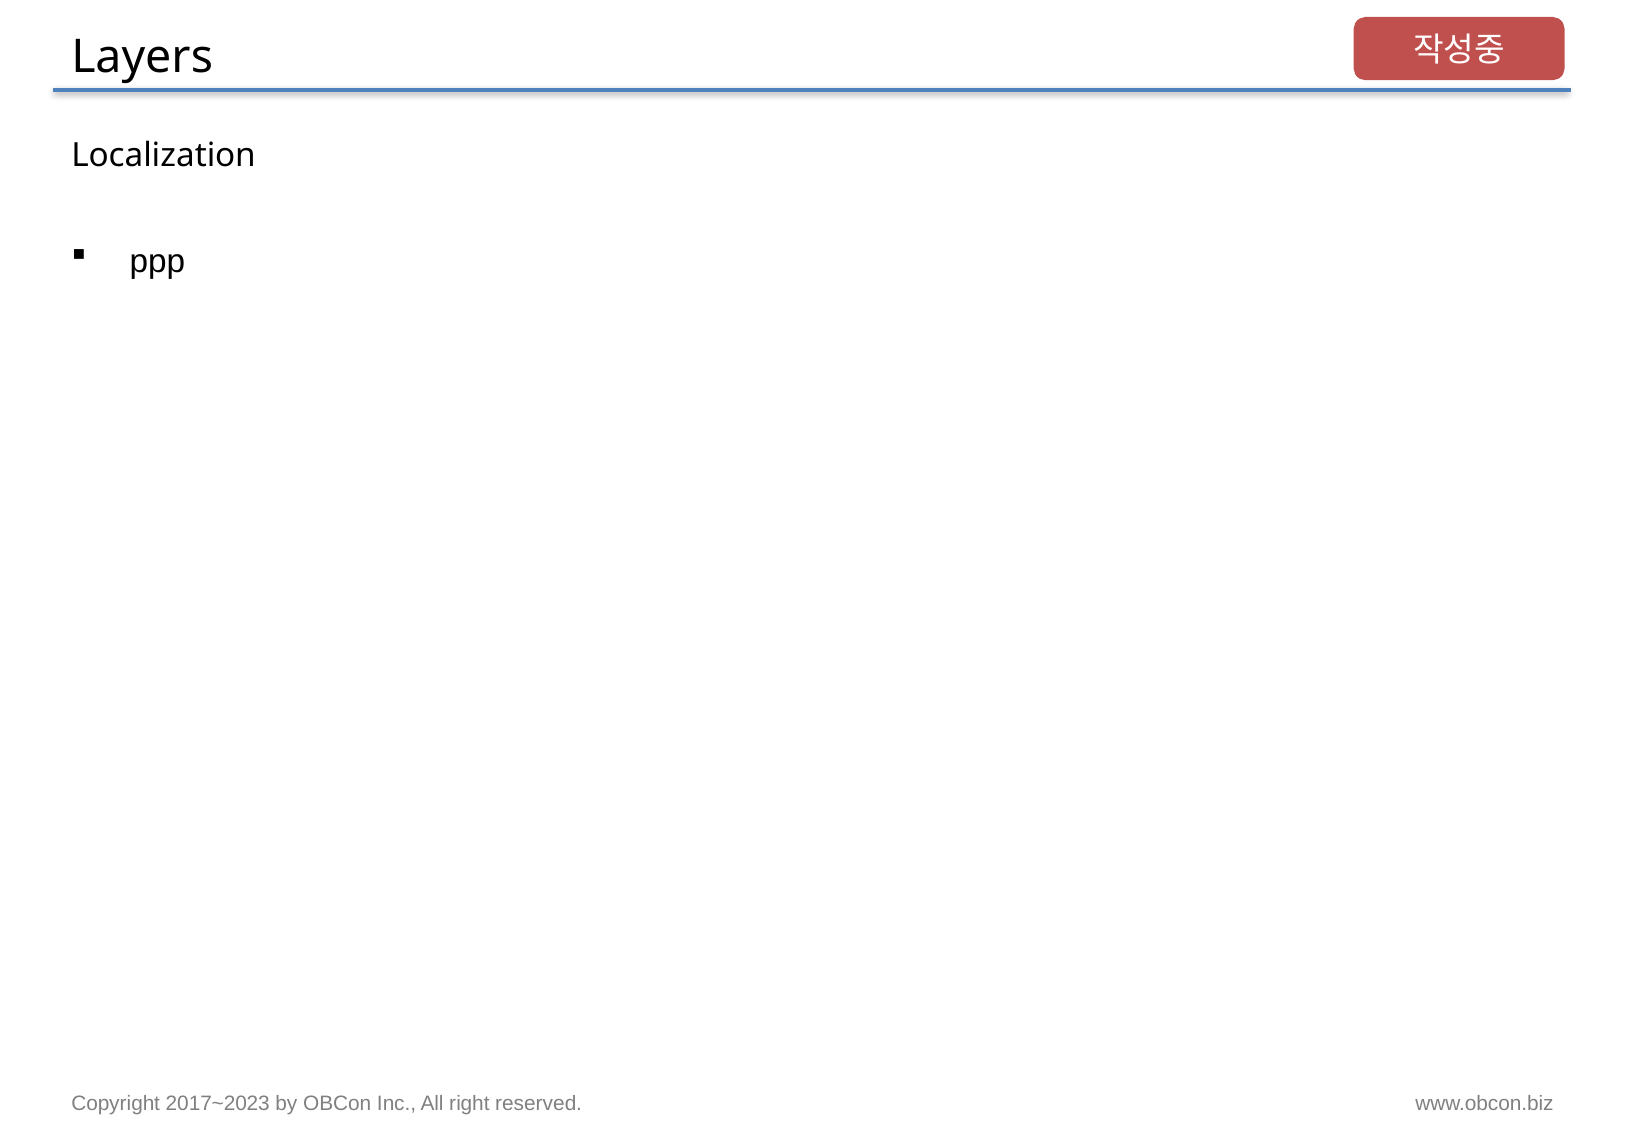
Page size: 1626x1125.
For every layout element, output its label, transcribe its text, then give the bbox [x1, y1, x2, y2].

title Layers [56, 19, 1569, 90]
text_box 작성중 [1353, 16, 1565, 81]
list Localization [56, 125, 1569, 181]
text_box ppp [56, 231, 1569, 287]
